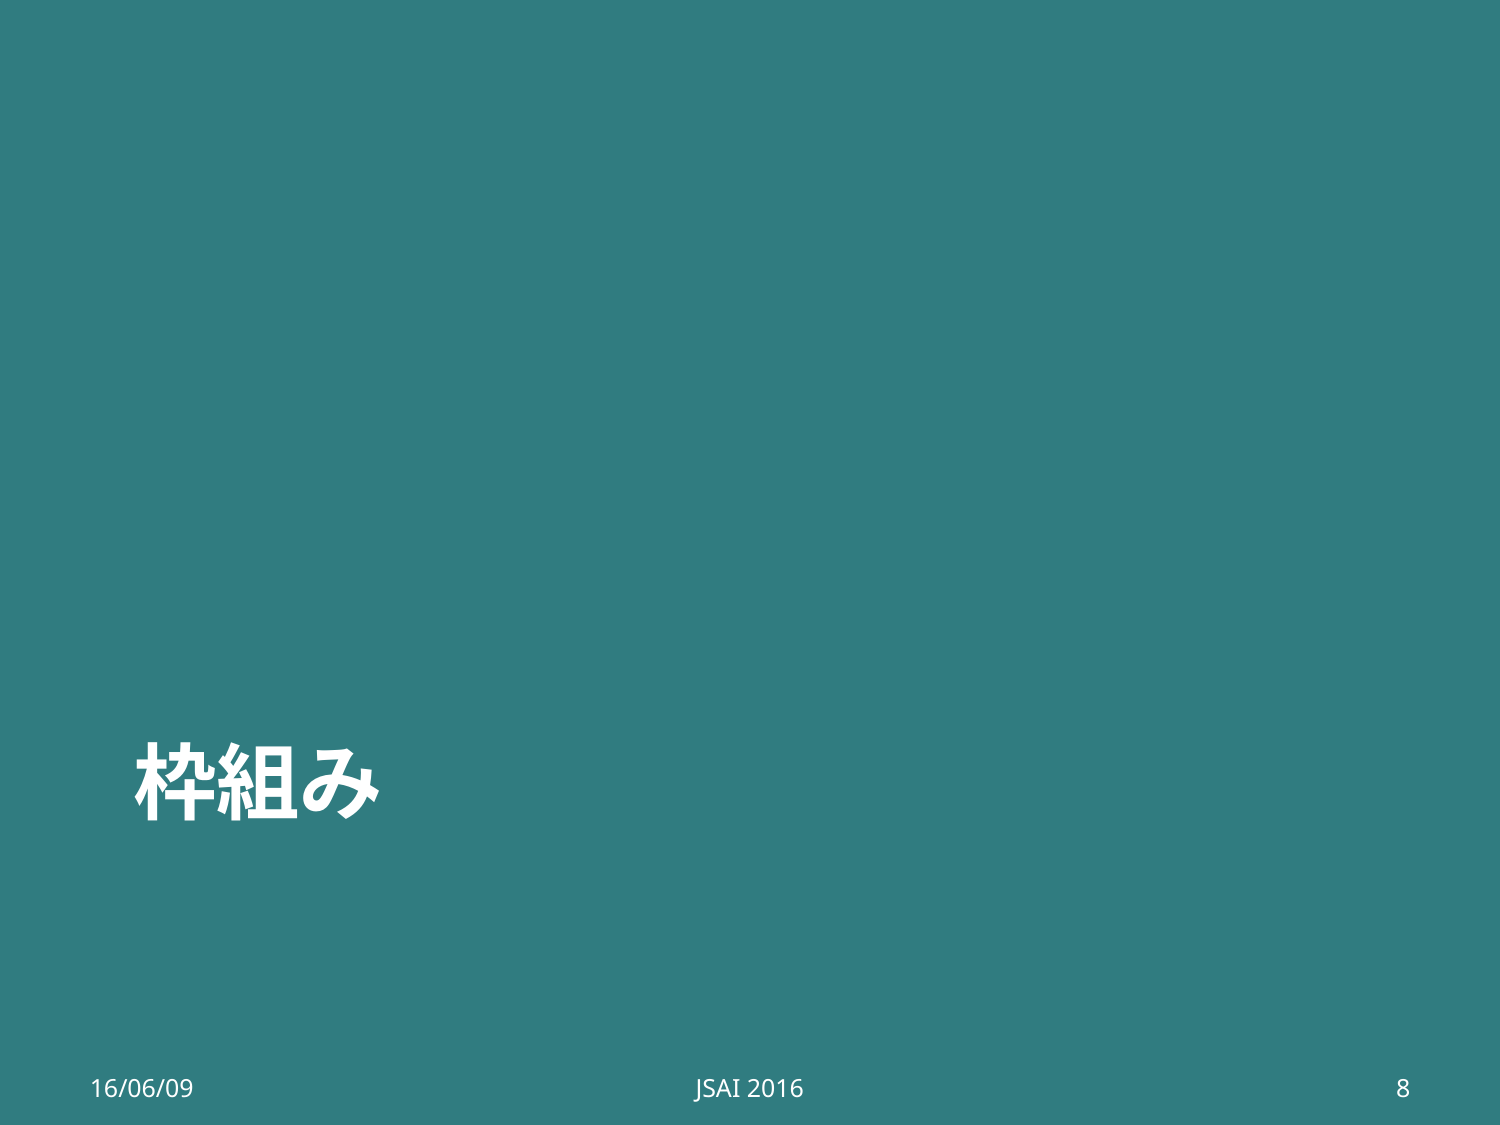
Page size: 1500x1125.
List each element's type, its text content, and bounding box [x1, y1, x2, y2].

title 枠組み [118, 722, 1394, 947]
footer JSAI 2016 [512, 1065, 988, 1125]
slide_number 8 [1074, 1065, 1425, 1125]
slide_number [75, 1065, 425, 1125]
